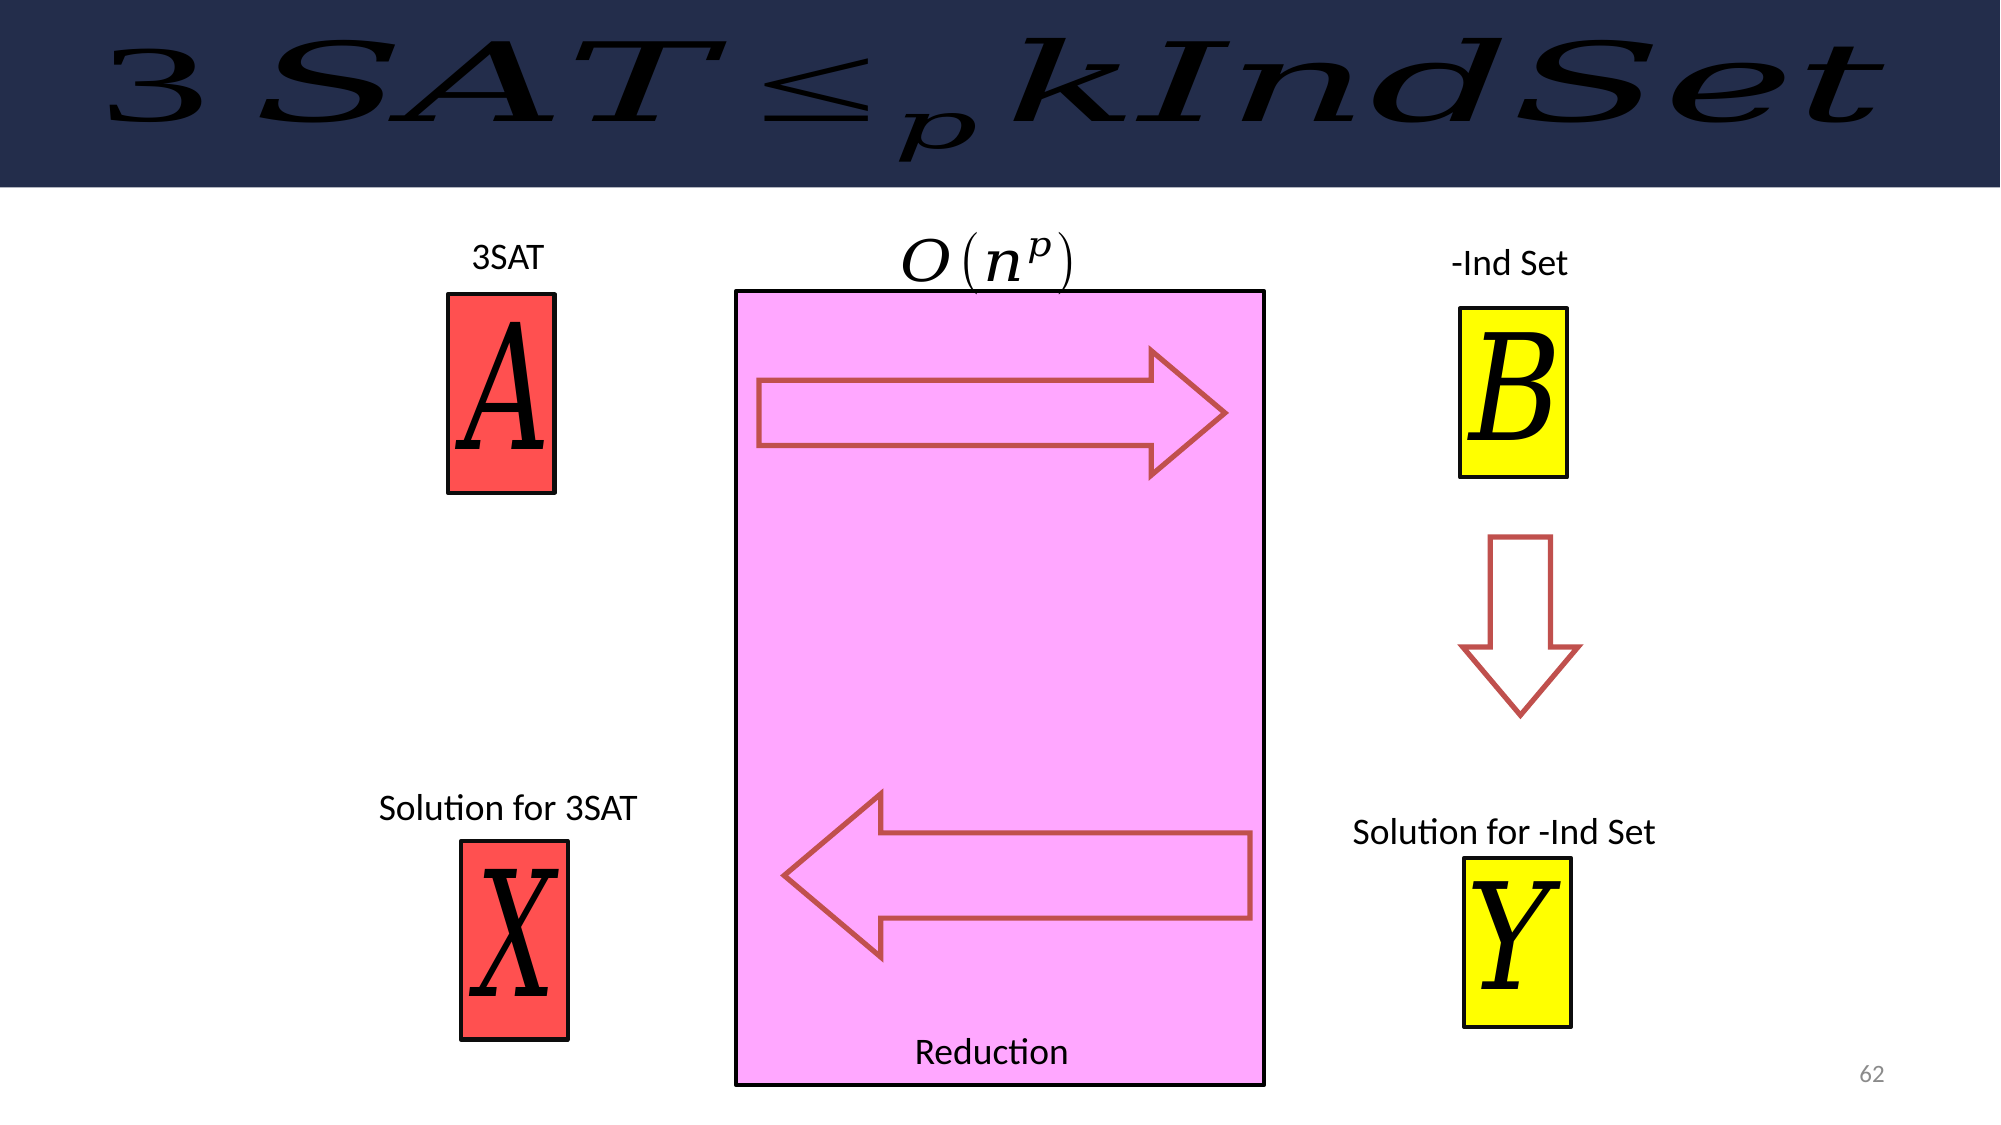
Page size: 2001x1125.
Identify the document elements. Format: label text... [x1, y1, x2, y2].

text_box [784, 793, 1251, 957]
text_box [1462, 537, 1578, 716]
text_box 3SAT [456, 224, 560, 285]
text_box Solution for 3SAT [364, 775, 654, 836]
text_box Reduction [900, 1019, 1084, 1080]
text_box [734, 289, 1266, 1087]
text_box [759, 350, 1225, 476]
slide_number 62 [1433, 1042, 1900, 1103]
